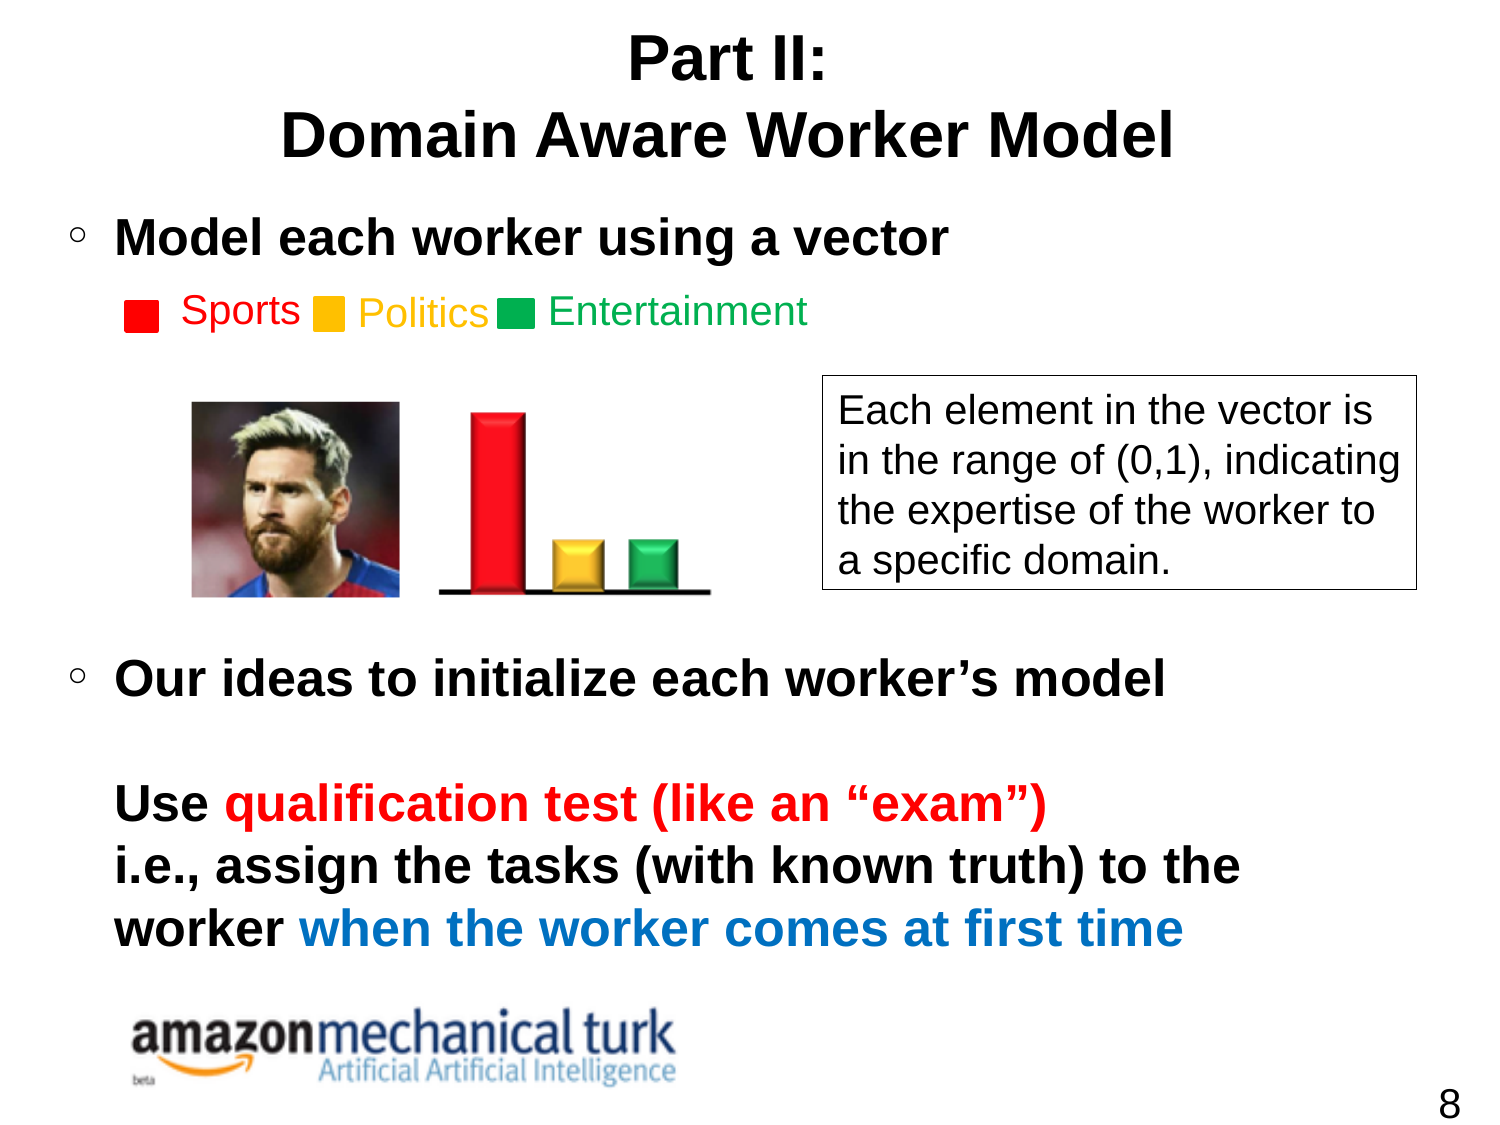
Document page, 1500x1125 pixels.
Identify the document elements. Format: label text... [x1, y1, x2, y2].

picture [154, 365, 726, 624]
text_box Each element in the vector is in the range of (0,1), indicating the expertise of the worker to a specific domain. [822, 375, 1417, 590]
slide_number 8 [1423, 1069, 1500, 1125]
text_box Entertainment [533, 276, 830, 341]
picture [123, 992, 692, 1095]
text_box Part II: Domain Aware Worker Model [38, 7, 1419, 179]
text_box Our ideas to initialize each worker’s model Use qualification test (like an “exam”) i.e., assign the tasks (with known truth) to the worker when the worker comes at first time [47, 636, 1424, 980]
text_box Politics [342, 278, 556, 344]
text_box Sports [165, 275, 366, 341]
text_box Model each worker using a vector [47, 196, 1424, 291]
text_box [124, 300, 159, 333]
